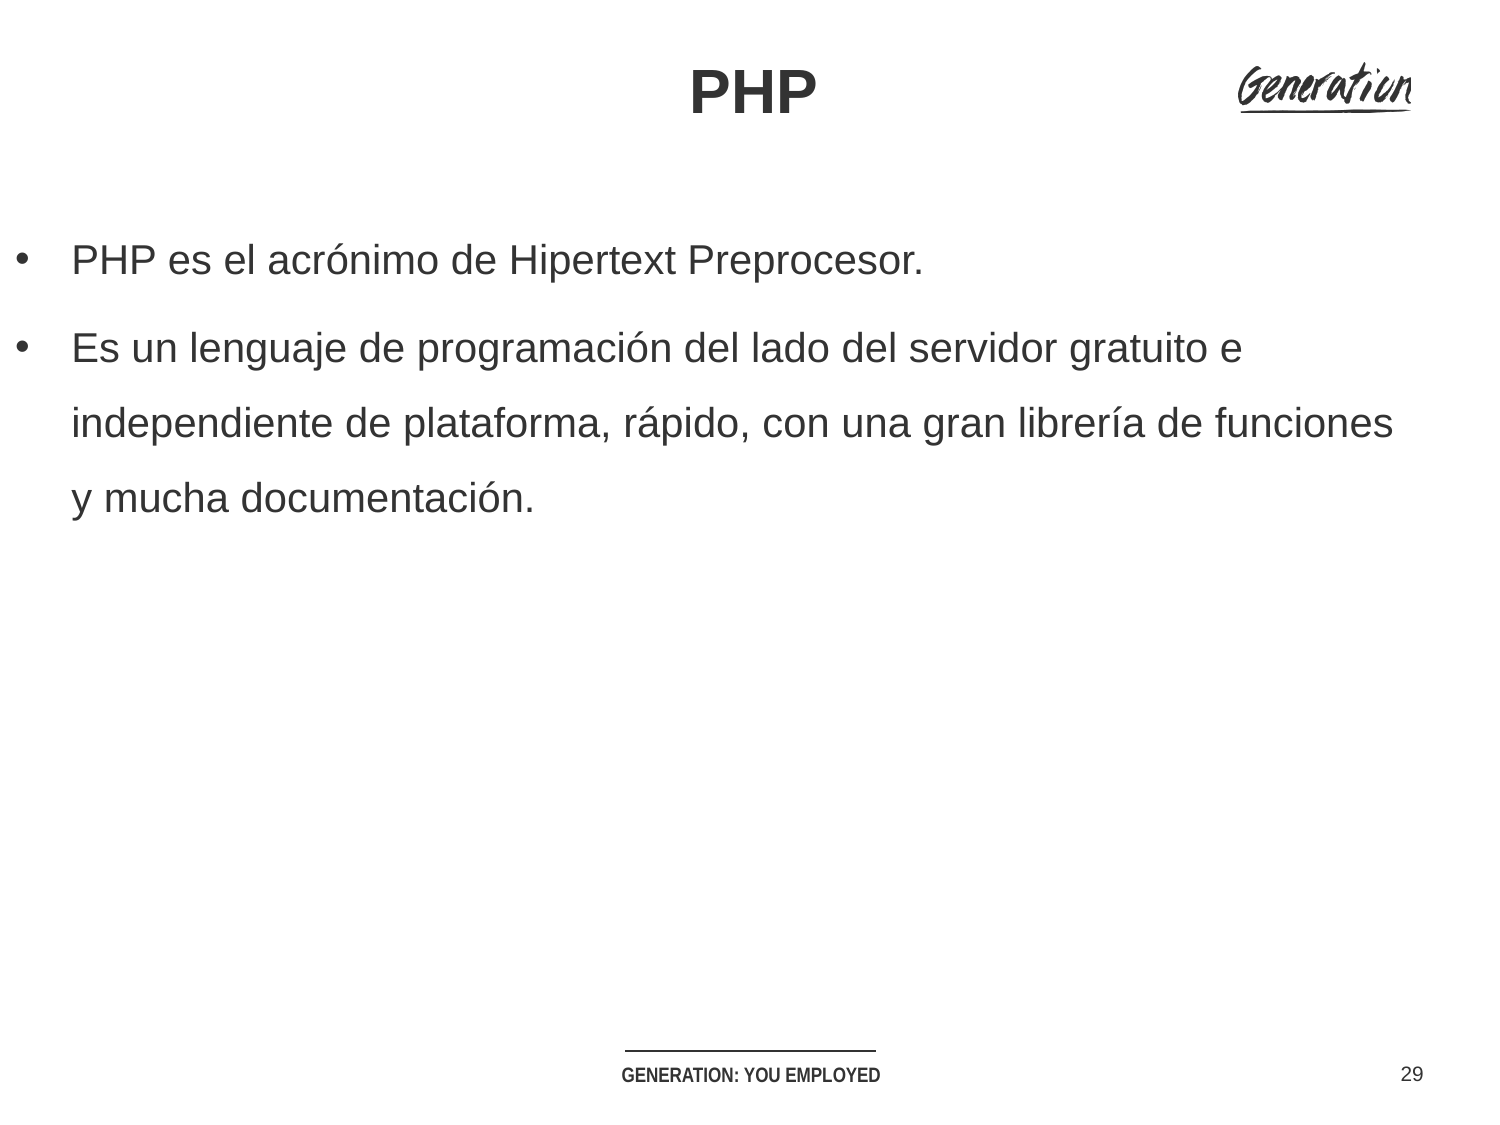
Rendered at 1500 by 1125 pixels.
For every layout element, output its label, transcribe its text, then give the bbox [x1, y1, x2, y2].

title PHP [98, 43, 1411, 135]
text_box PHP es el acrónimo de Hipertext Preprocesor. Es un lenguaje de programación del lado del servidor gratuito e independiente de plataforma, rápido, con una gran librería de funciones y mucha documentación. [0, 200, 1434, 1015]
